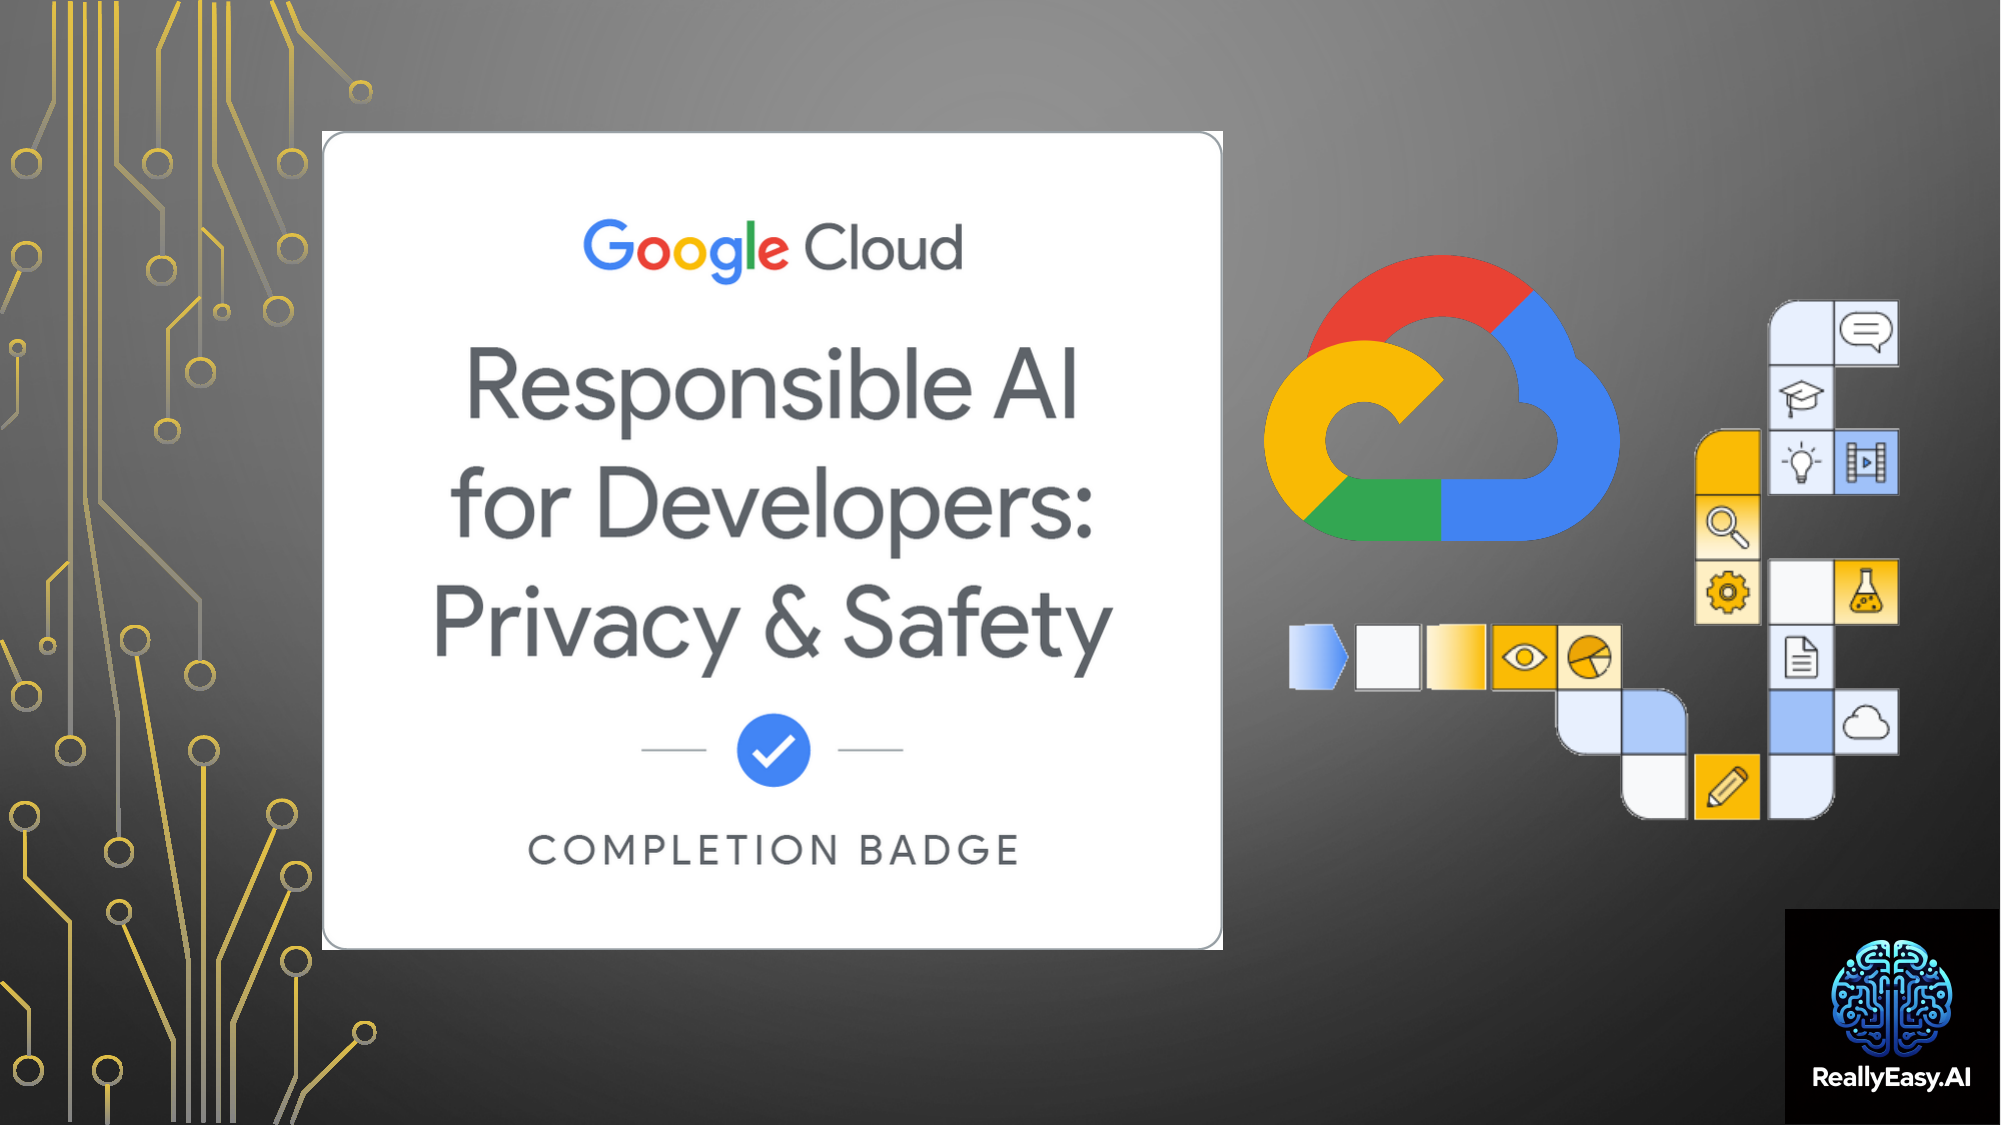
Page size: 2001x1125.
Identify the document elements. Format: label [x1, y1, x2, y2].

picture [322, 131, 1224, 951]
text_box [1252, 255, 1987, 853]
picture [1784, 909, 2000, 1124]
